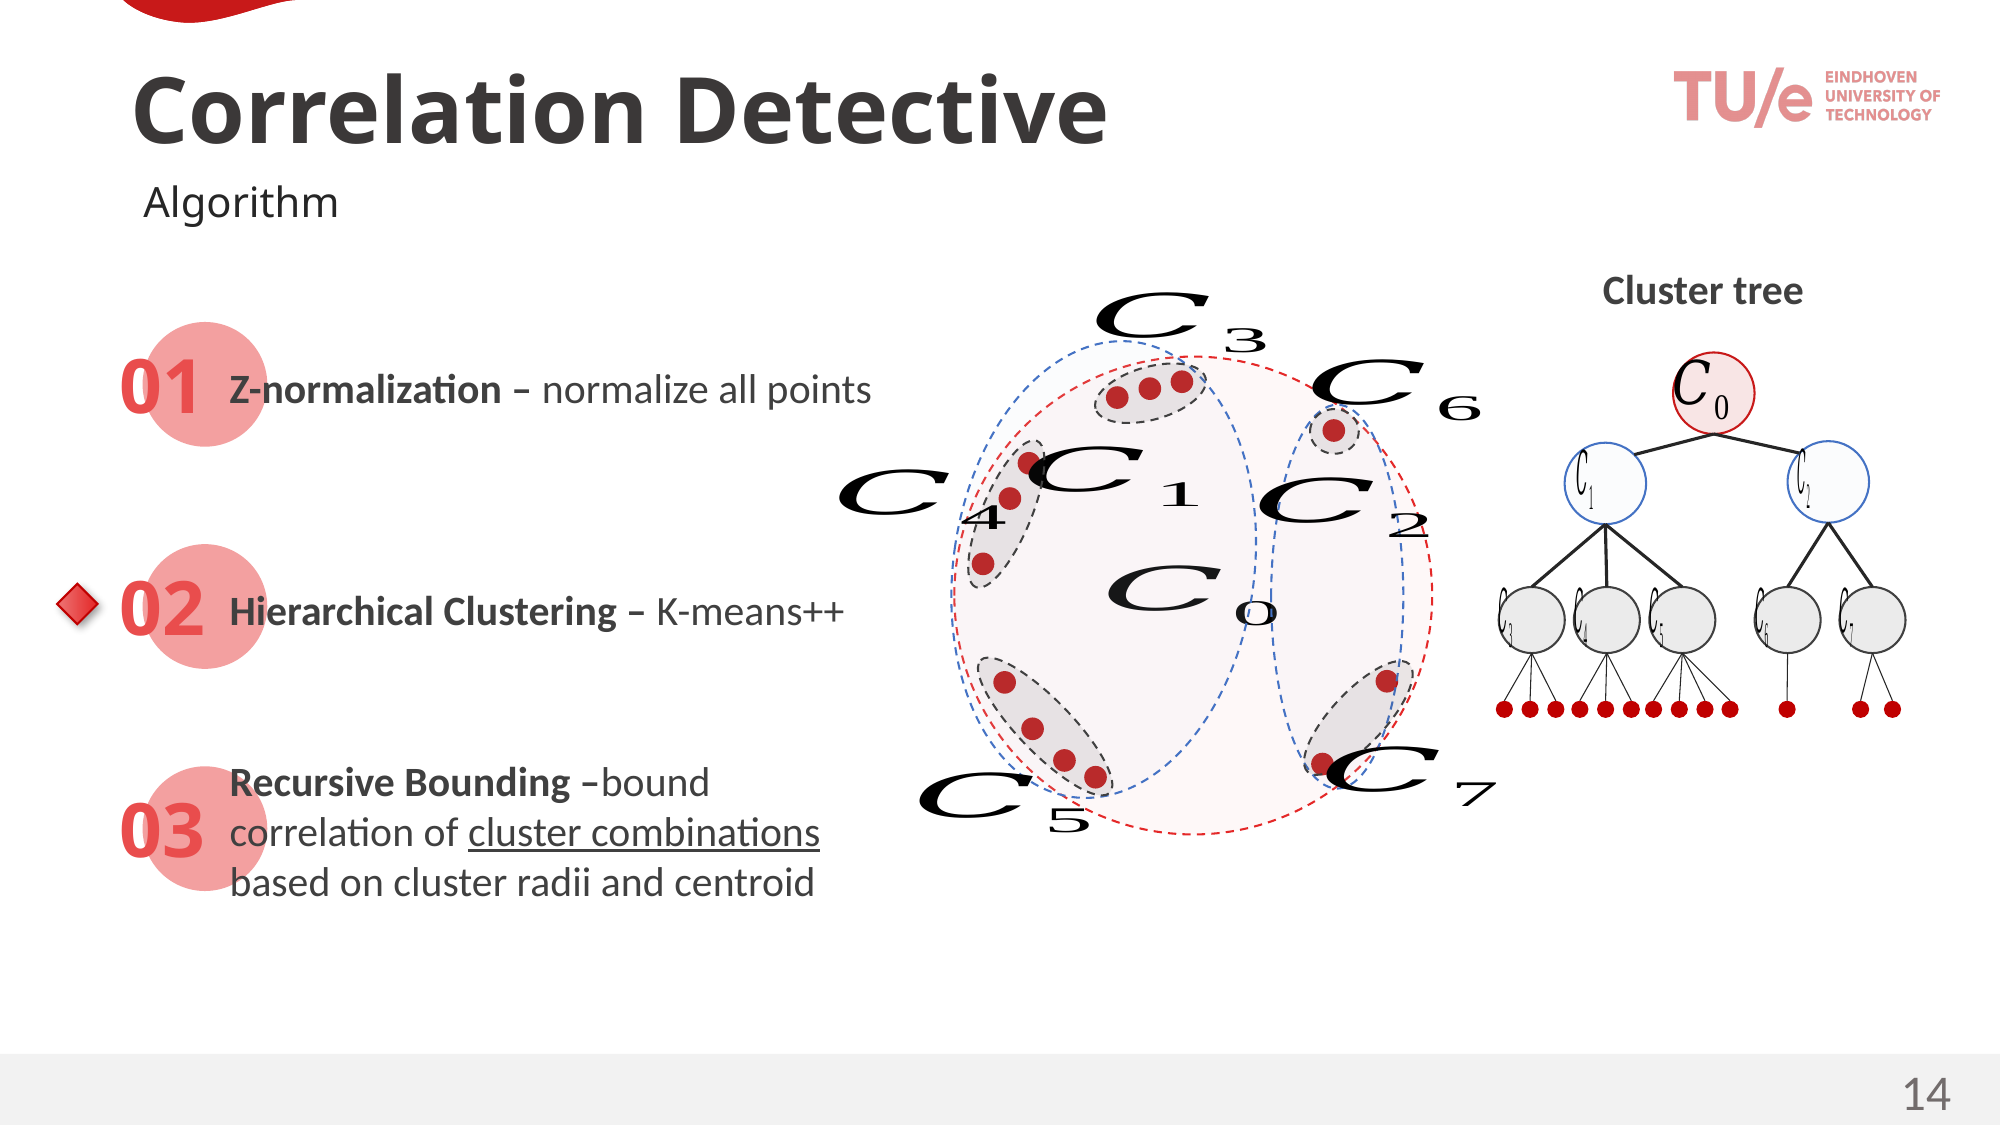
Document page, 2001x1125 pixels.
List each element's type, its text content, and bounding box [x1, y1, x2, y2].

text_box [1319, 643, 1504, 815]
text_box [927, 434, 1031, 594]
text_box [1096, 789, 1433, 835]
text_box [927, 634, 1096, 841]
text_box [1498, 522, 1906, 656]
text_box Correlation Detective [130, 52, 1111, 163]
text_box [104, 321, 927, 906]
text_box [1089, 284, 1274, 420]
text_box Algorithm [143, 176, 340, 227]
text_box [953, 339, 1255, 800]
text_box [1660, 52, 1964, 143]
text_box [1274, 356, 1305, 404]
text_box Cluster tree [1602, 262, 1852, 313]
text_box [1495, 652, 1902, 718]
text_box [55, 582, 100, 626]
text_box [1252, 404, 1437, 789]
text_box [1305, 351, 1490, 454]
slide_number 14 [1885, 1053, 2000, 1114]
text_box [1672, 351, 1755, 434]
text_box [1564, 434, 1870, 522]
